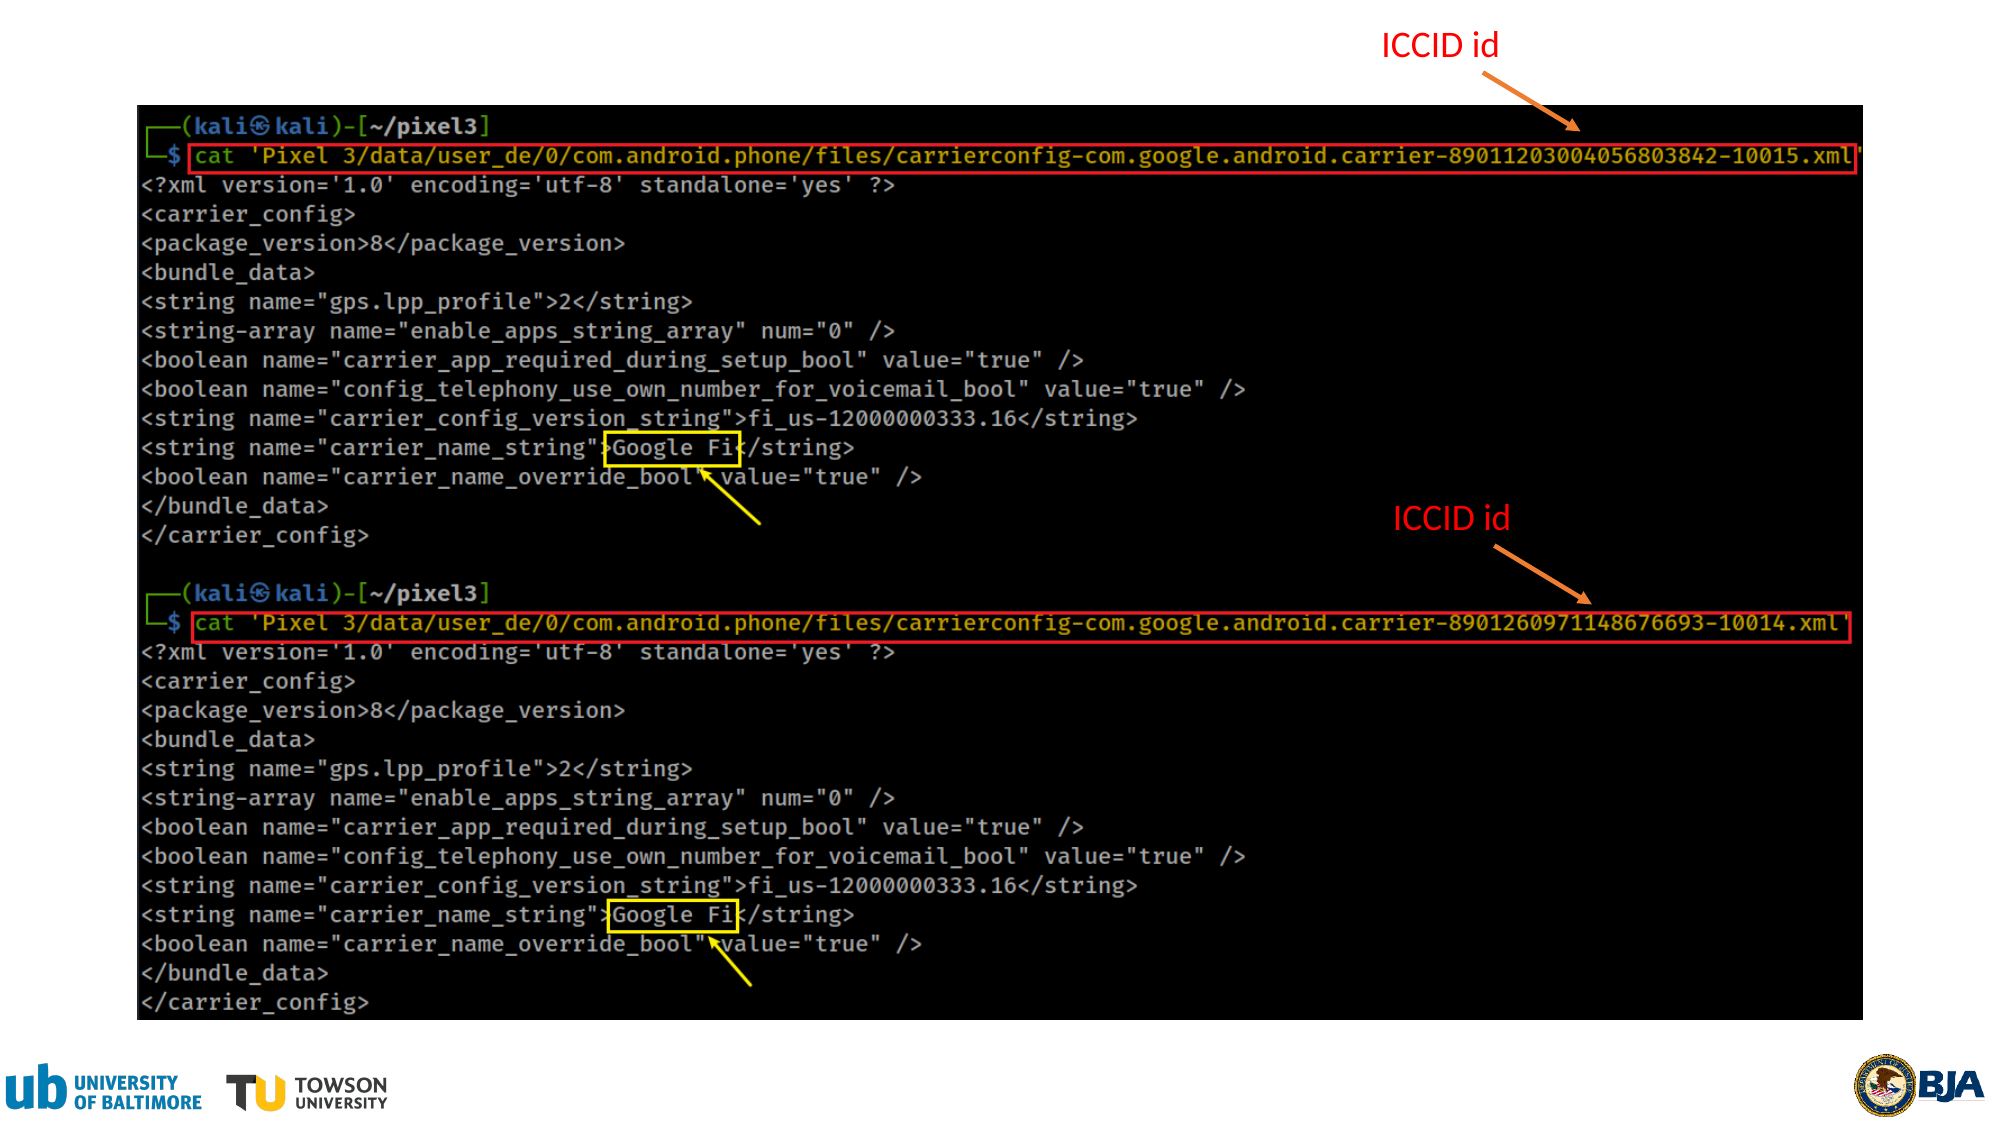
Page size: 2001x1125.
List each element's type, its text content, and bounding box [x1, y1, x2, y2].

text_box ICCID id [1366, 12, 1600, 73]
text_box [1482, 73, 1581, 132]
picture [0, 1031, 407, 1125]
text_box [1494, 546, 1592, 605]
picture [137, 105, 1863, 1020]
picture [1854, 1054, 1986, 1117]
